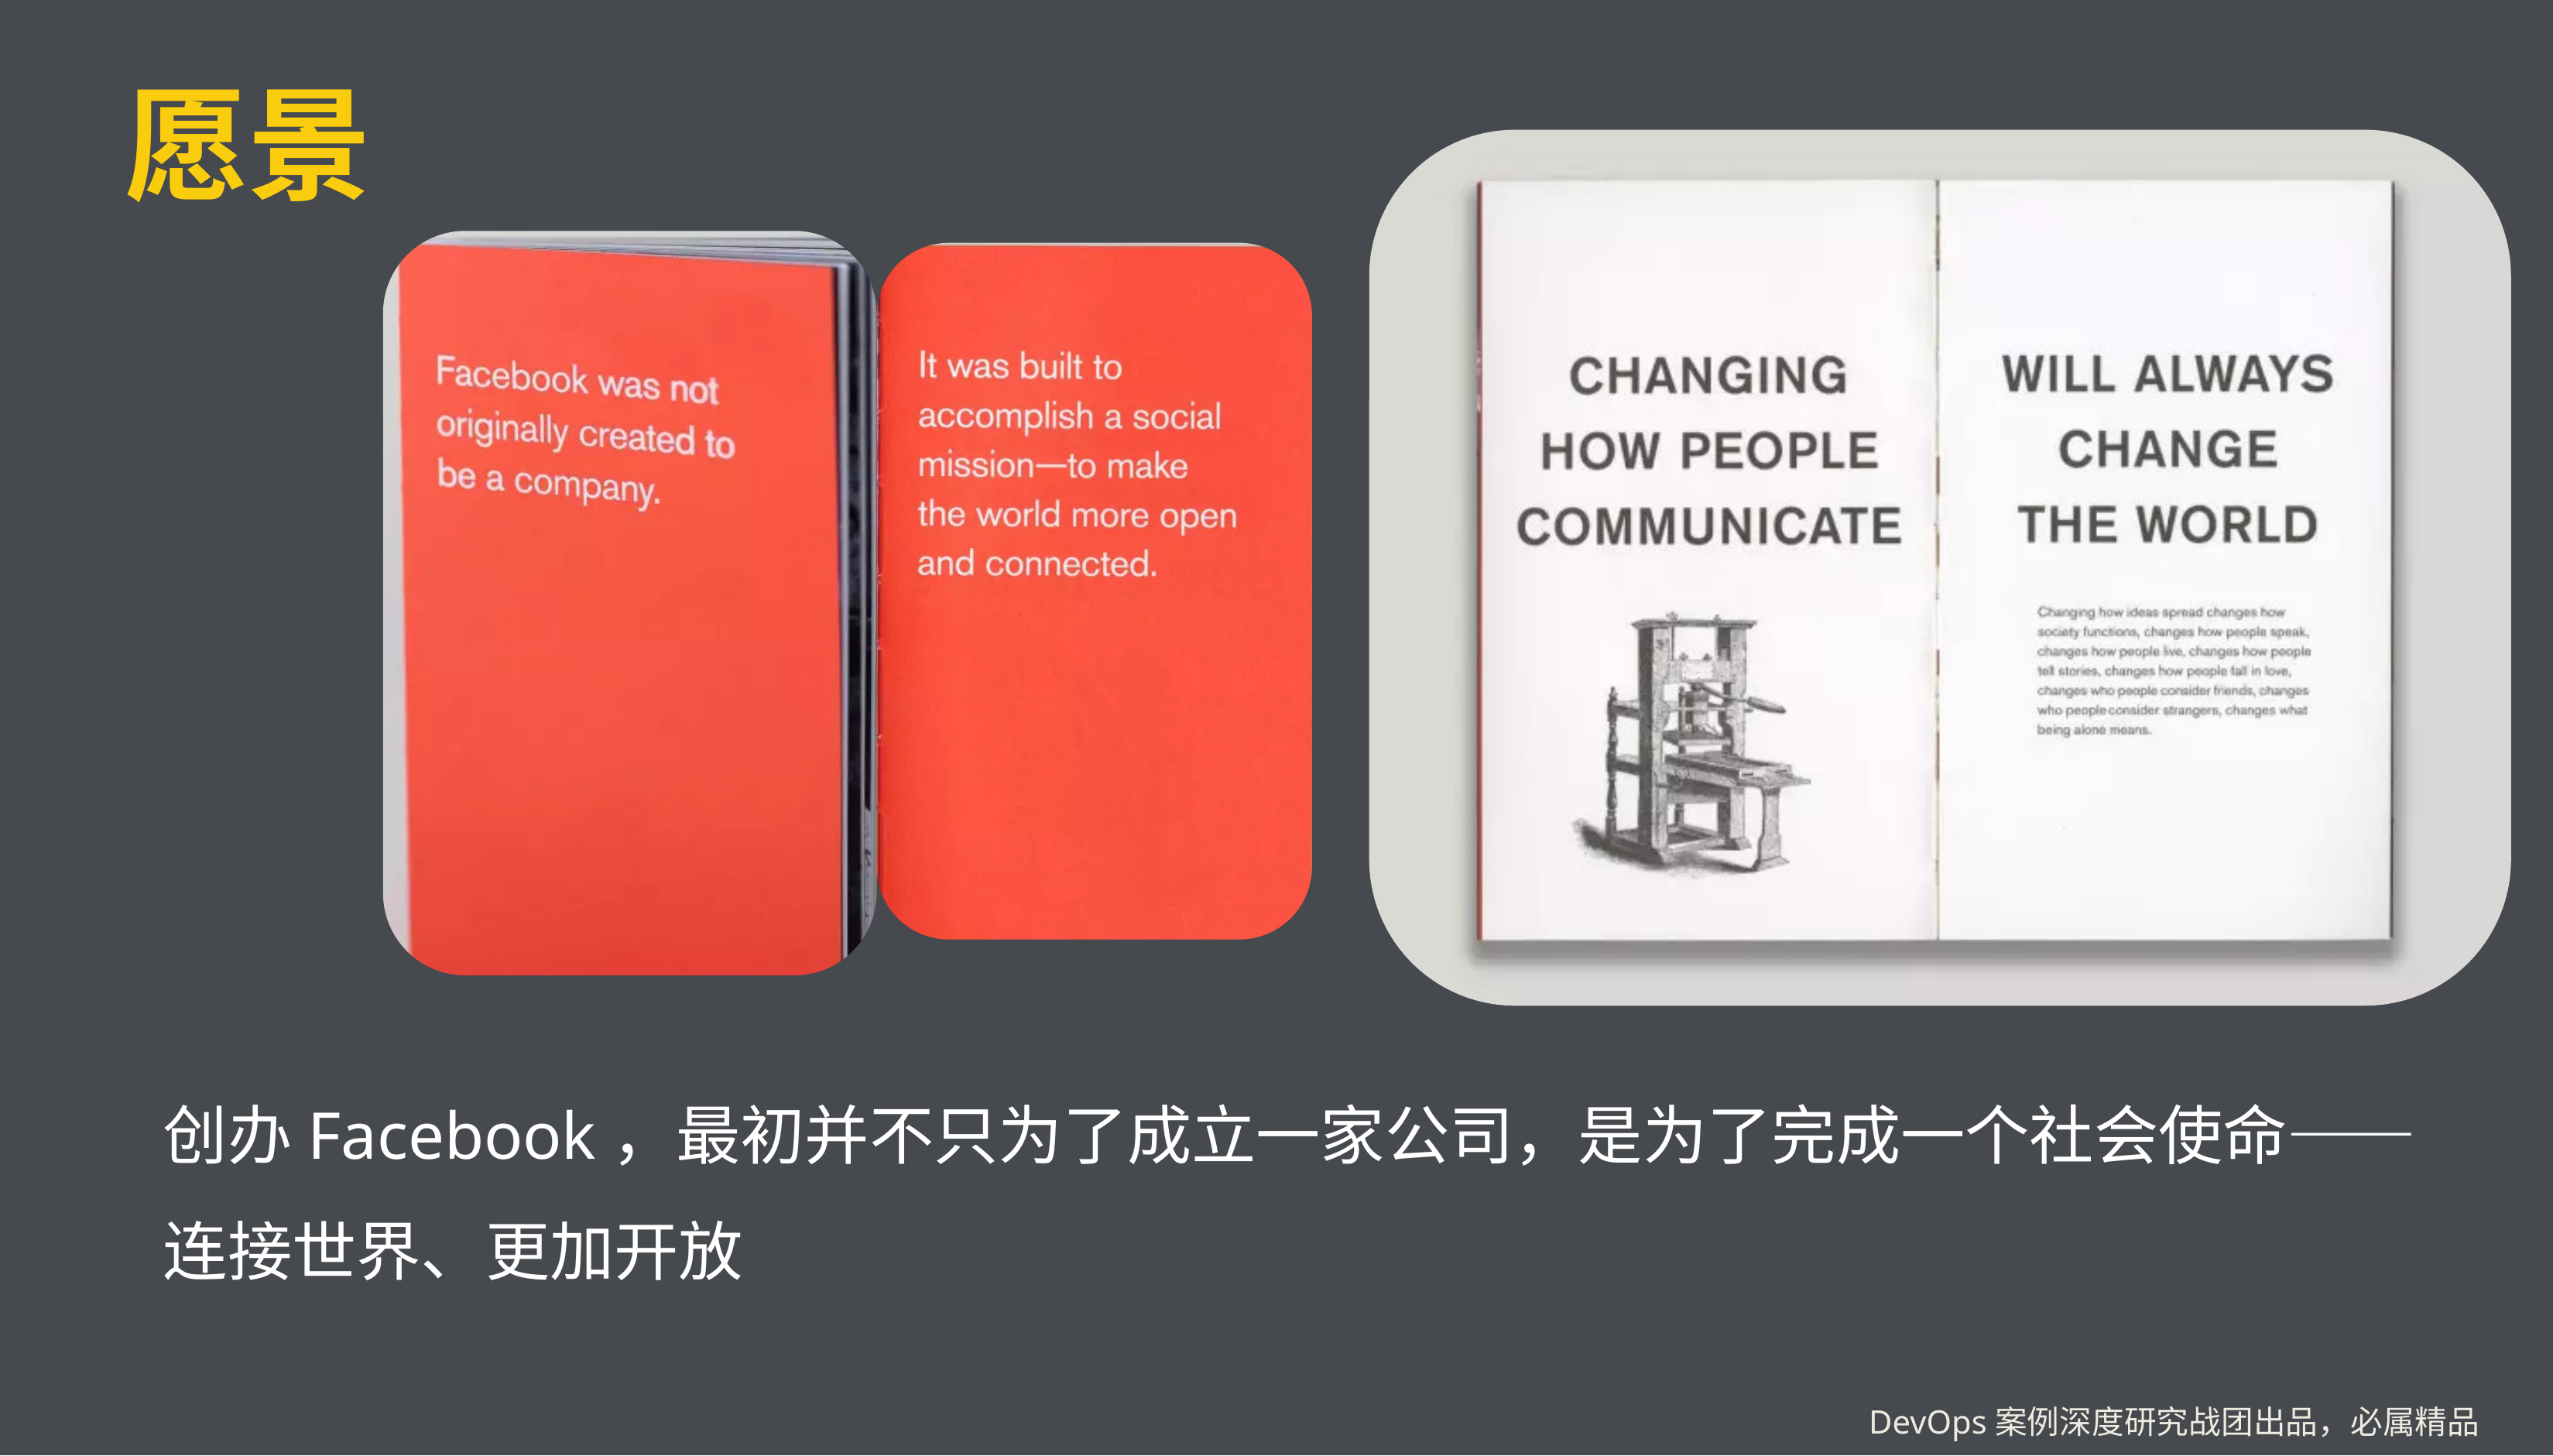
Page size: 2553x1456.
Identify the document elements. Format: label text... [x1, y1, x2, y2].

title 愿景 [125, 67, 2423, 219]
picture [382, 231, 1313, 976]
picture [1369, 129, 2511, 1006]
list 创办Facebook，最初并不只为了成立一家公司，是为了完成一个社会使命——连接世界、更加开放 [163, 755, 2461, 1456]
